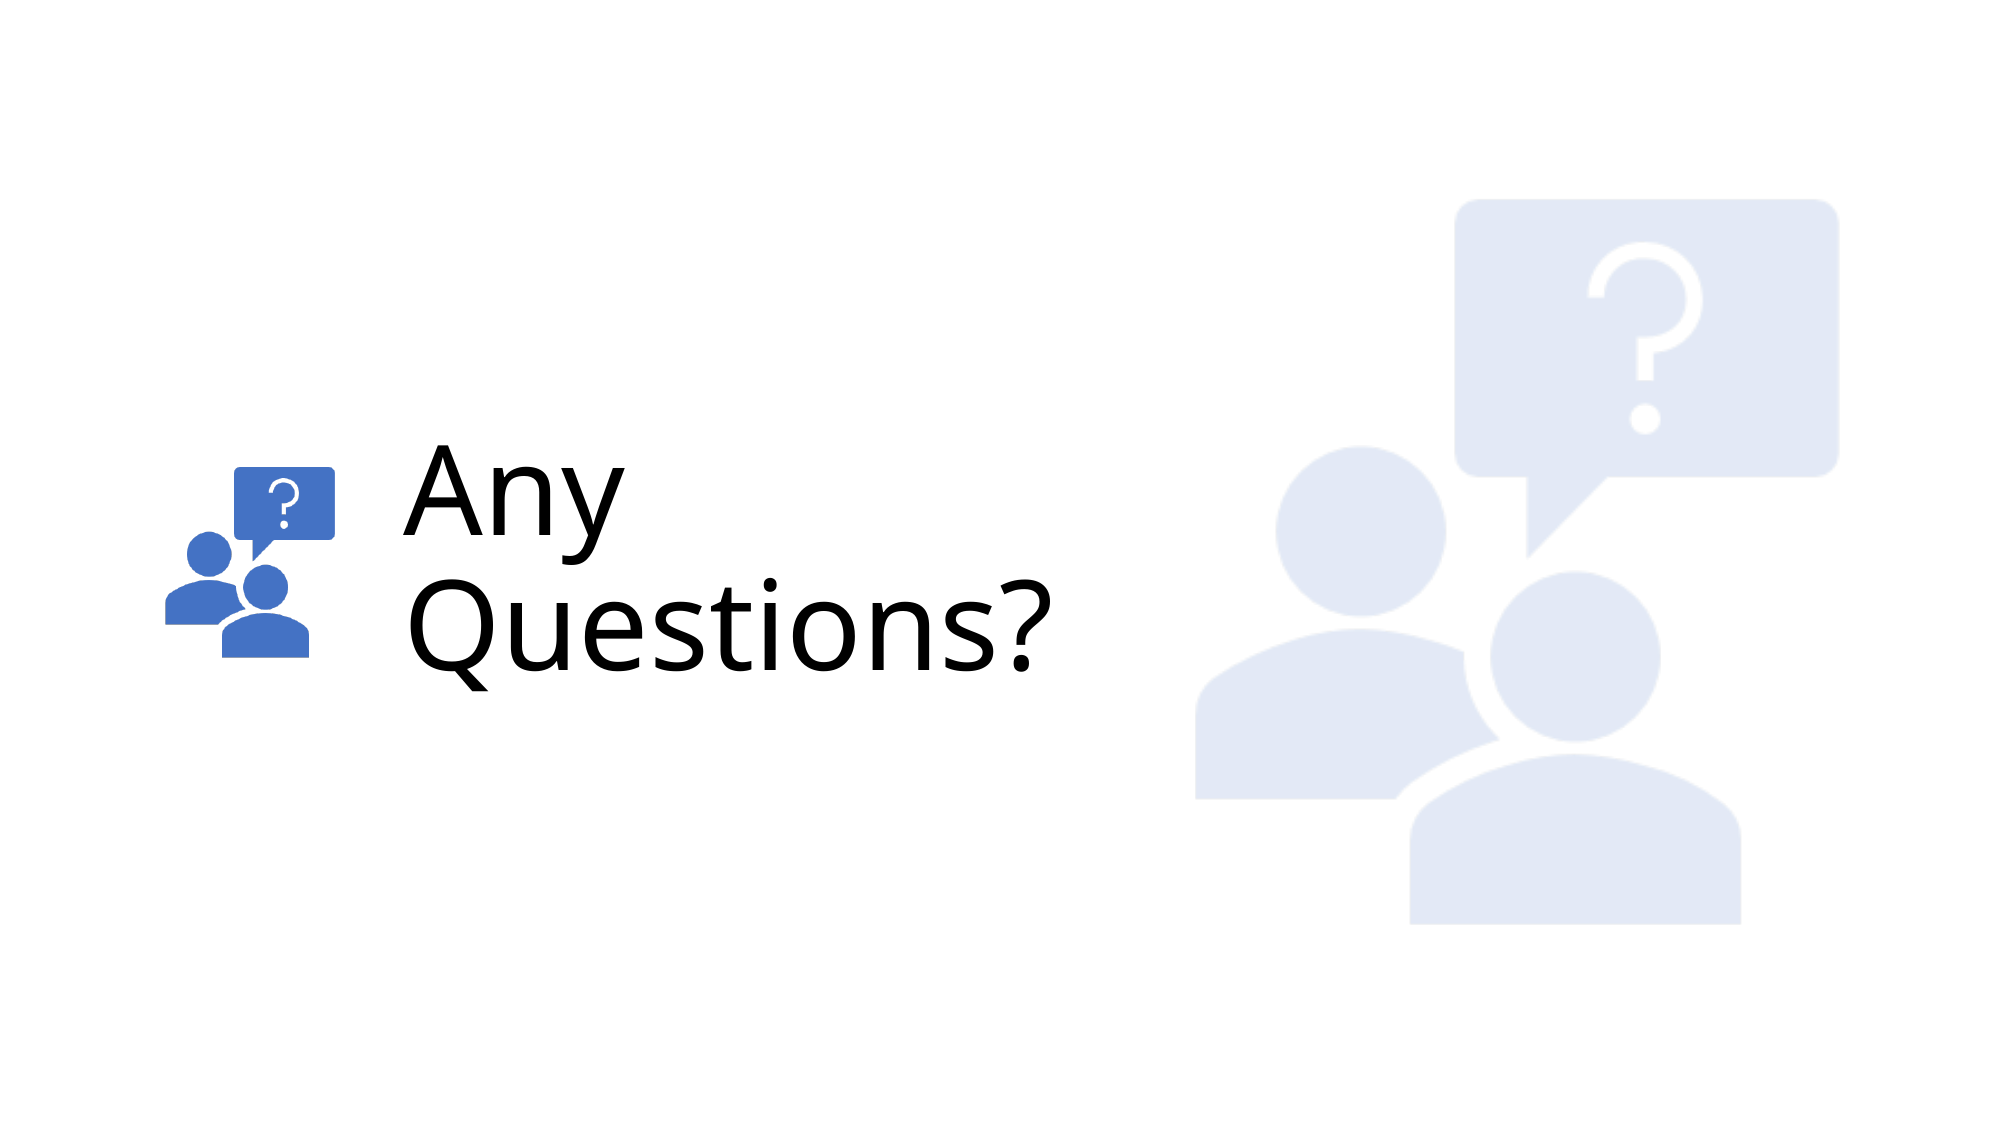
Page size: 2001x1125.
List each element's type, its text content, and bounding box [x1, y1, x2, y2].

picture [137, 449, 363, 675]
picture [1089, 133, 1947, 992]
title Any Questions? [388, 358, 1089, 767]
